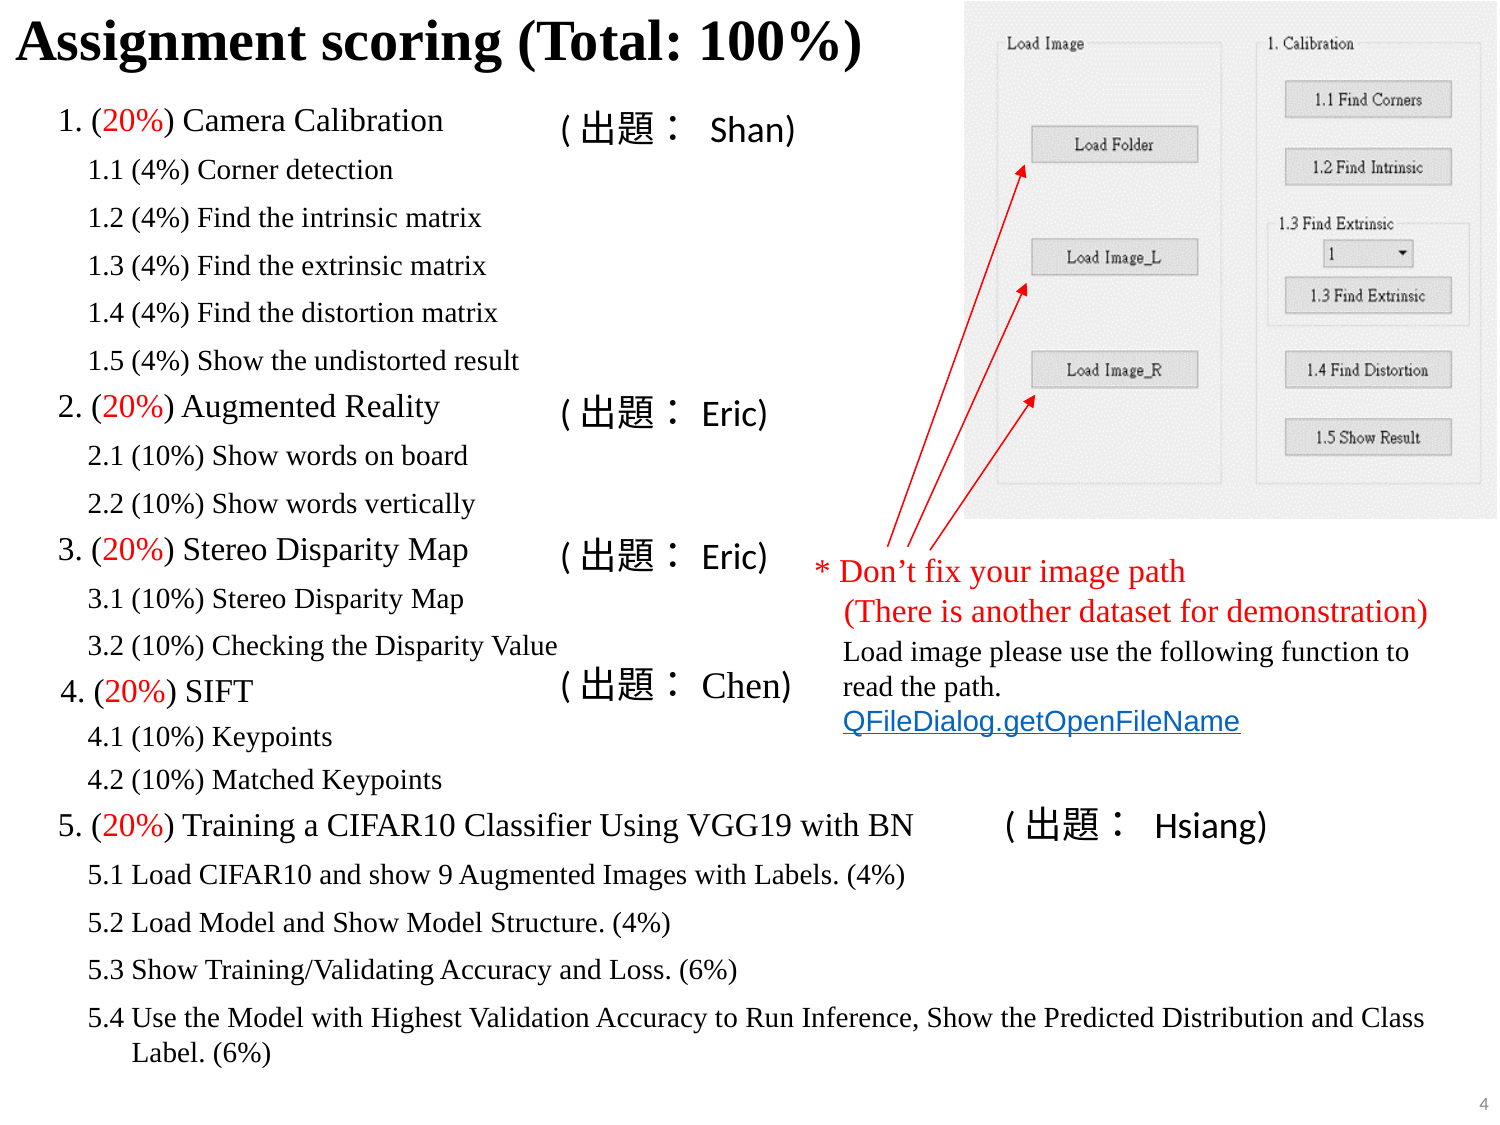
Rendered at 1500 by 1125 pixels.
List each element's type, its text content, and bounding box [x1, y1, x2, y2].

text_box (出題： Hsiang) [989, 793, 1318, 853]
text_box Load image please use the following function to read the path. QFileDialog.getOpenFileName [828, 624, 1427, 745]
text_box (出題：Eric) [545, 381, 874, 442]
text_box (出題： Shan) [545, 97, 874, 158]
picture [964, 1, 1498, 520]
list 1. (20%) Camera Calibration 1.1 (4%) Corner detection 1.2 (4%) Find the intrinsic matrix 1.3 (4%) Find the extrinsic matrix 1.4 (4%) Find the distortion matrix 1.5 (4%) Show the undistorted result 2. (20%) Augmented Reality 2.1 (10%) Show words on board 2.2 (10%) Show words vertically 3. (20%) Stereo Disparity Map 3.1 (10%) Stereo Disparity Map 3.2 (10%) Checking the Disparity Value 4. (20%) SIFT 4.1 (10%) Keypoints 4.2 (10%) Matched Keypoints 5. (20%) Training a CIFAR10 Classifier Using VGG19 with BN 5.1 Load CIFAR10 and show 9 Augmented Images with Labels. (4%) 5.2 Load Model and Show Model Structure. (4%) 5.3 Show Training/Validating Accuracy and Loss. (6%) 5.4 Use the Model with Highest Validation Accuracy to Run Inference, Show the Predicted Distribution and Class Label. (6%) [42, 83, 1481, 1125]
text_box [1029, 394, 1036, 551]
title Assignment scoring (Total: 100%) [0, 1, 963, 82]
text_box (出題：Chen) [545, 653, 828, 713]
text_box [887, 164, 1025, 547]
text_box * Don’t fix your image path (There is another dataset for demonstration) [799, 541, 1457, 637]
text_box (出題：Eric) [545, 524, 874, 585]
slide_number 4 [1162, 1080, 1500, 1125]
